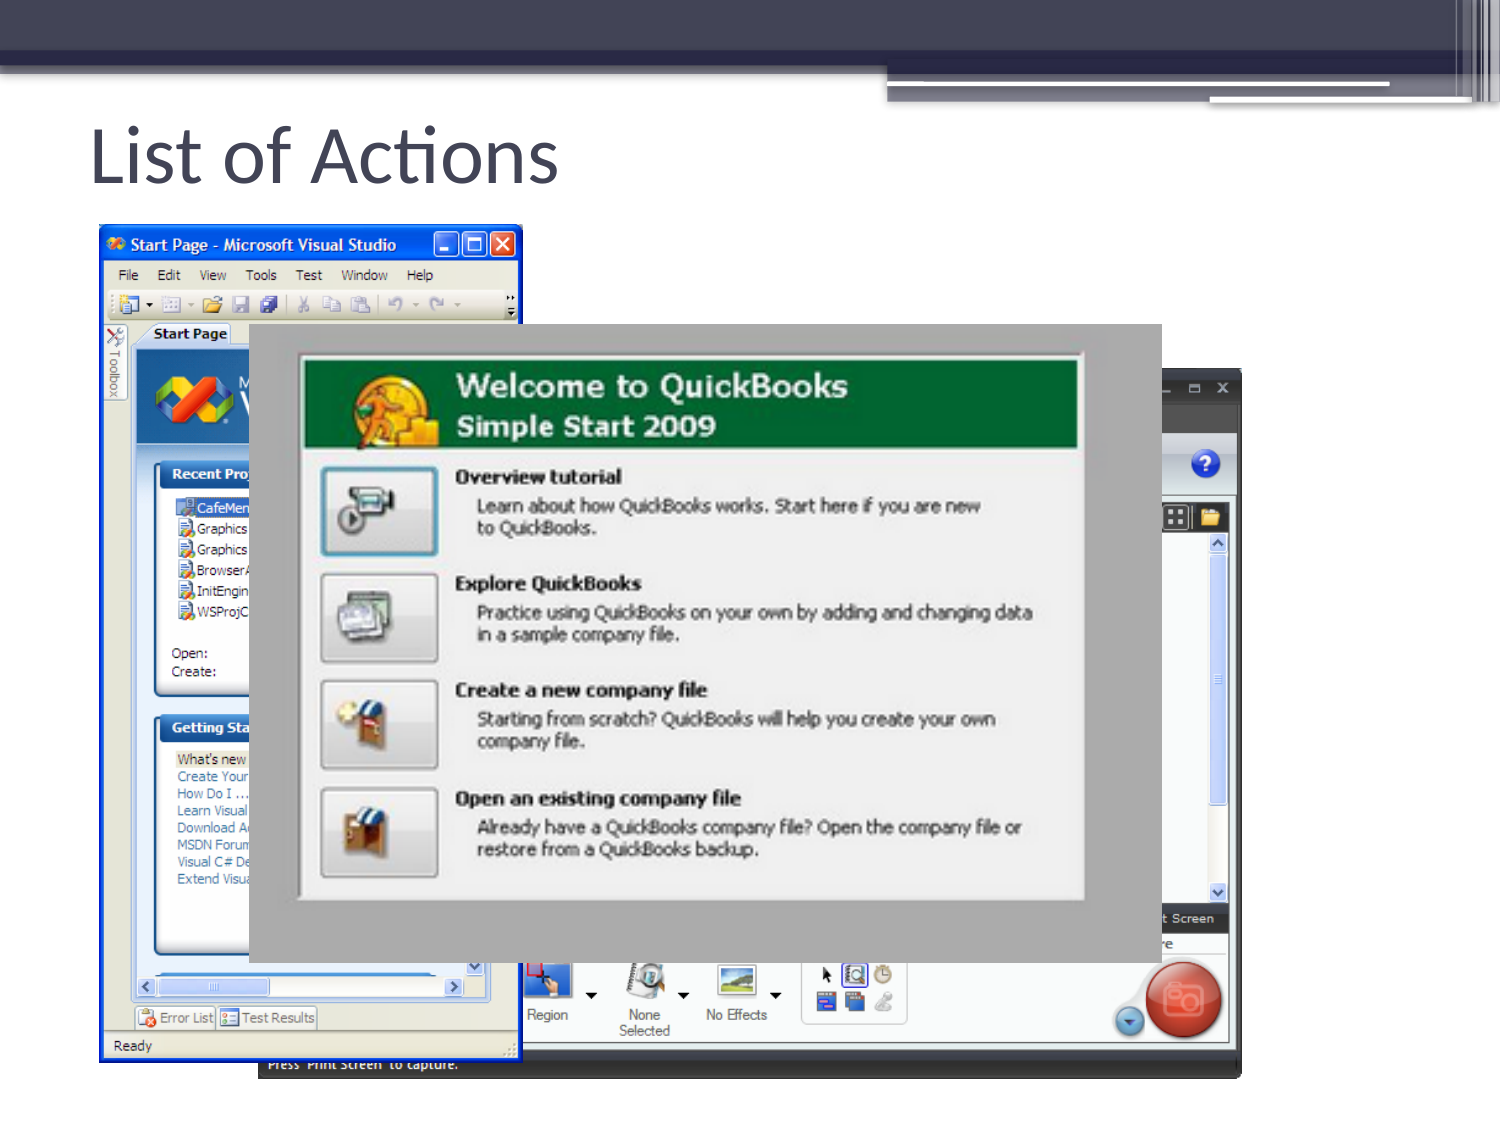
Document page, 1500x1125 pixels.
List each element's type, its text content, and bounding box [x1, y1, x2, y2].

title List of Actions [75, 62, 1425, 238]
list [258, 368, 1242, 1079]
picture [99, 224, 1162, 1063]
